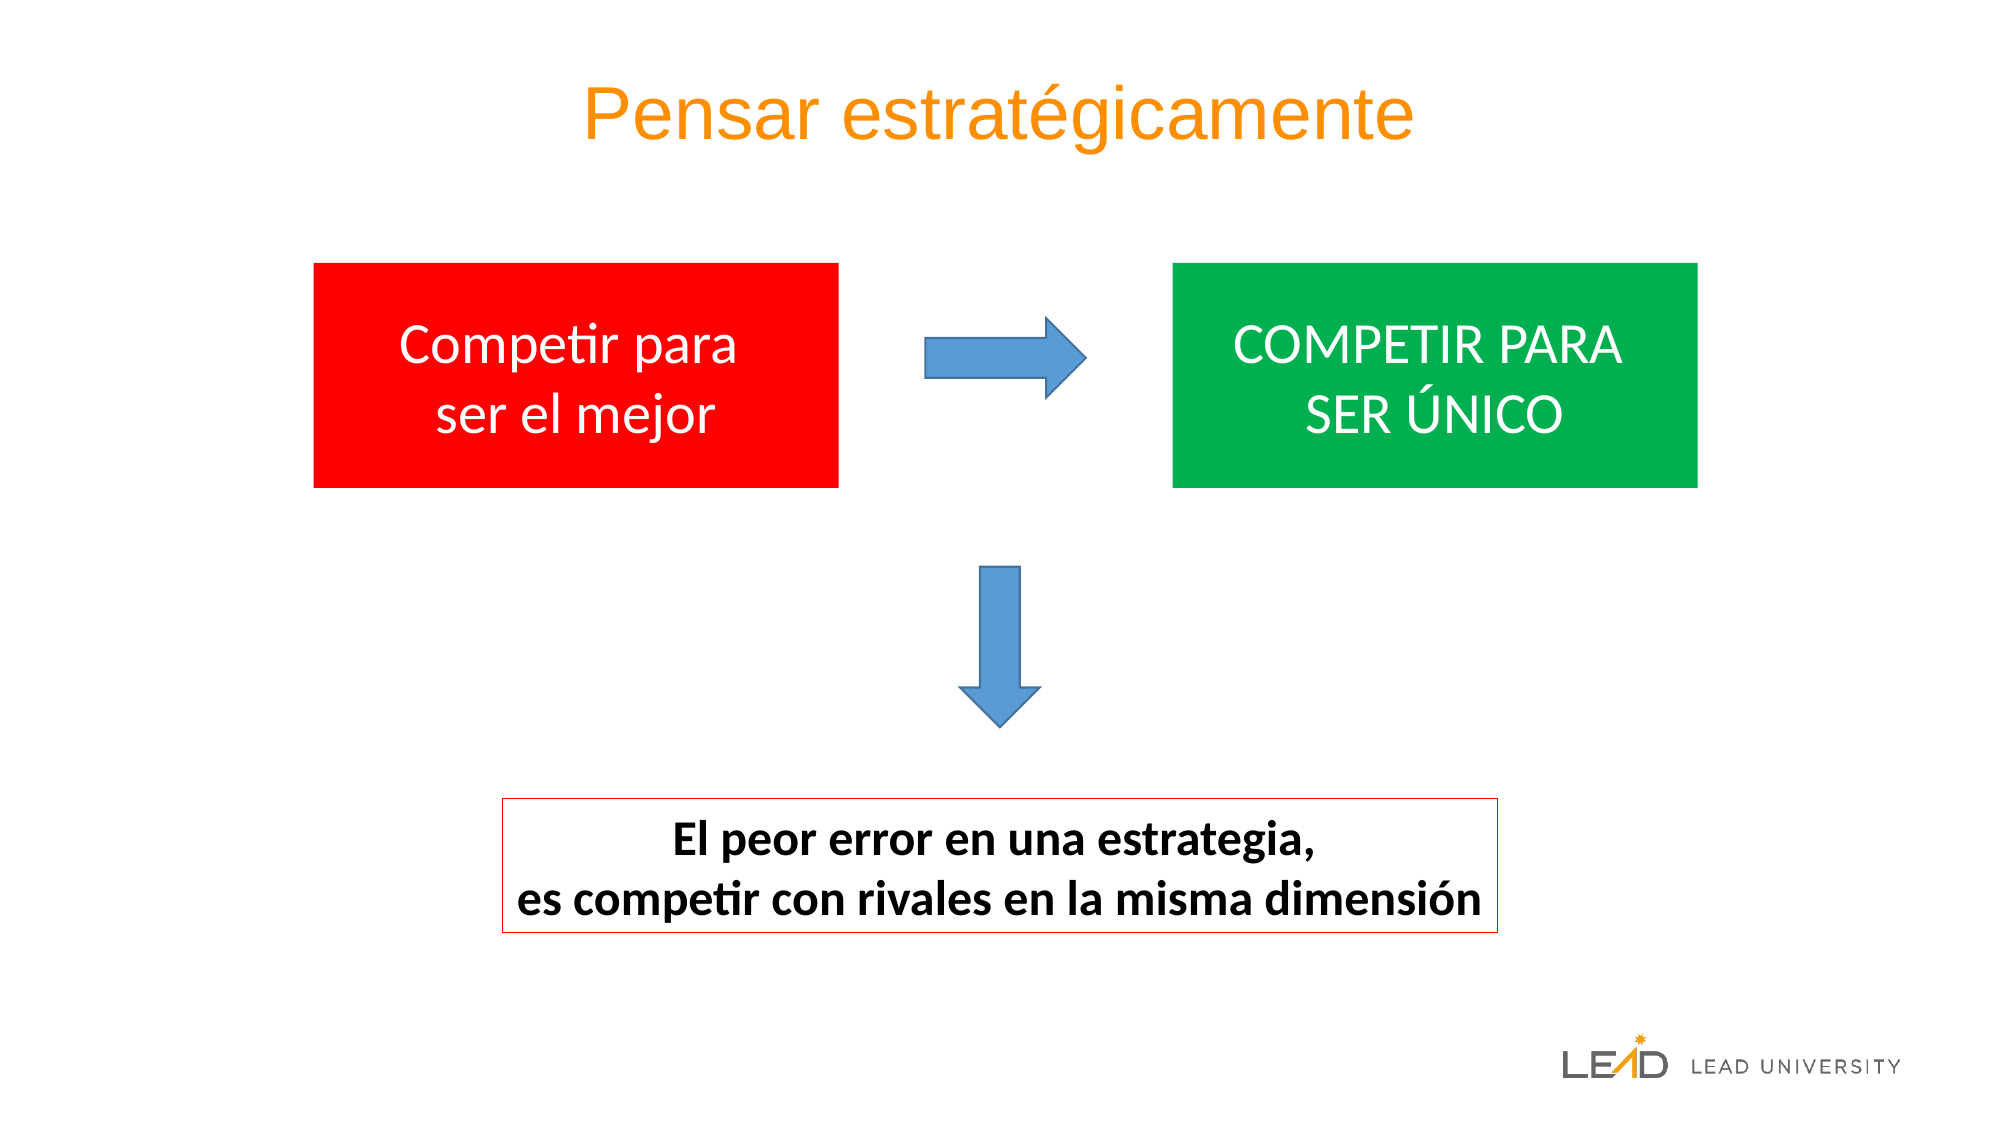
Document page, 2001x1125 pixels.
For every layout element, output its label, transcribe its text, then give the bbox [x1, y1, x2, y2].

text_box [924, 315, 1088, 401]
title Pensar estratégicamente [136, 59, 1863, 171]
text_box COMPETIR PARA SER ÚNICO [1172, 262, 1699, 489]
text_box El peor error en una estrategia, es competir con rivales en la misma dimensión [502, 798, 1498, 933]
text_box [957, 565, 1043, 729]
picture [1563, 1033, 1900, 1078]
text_box Competir para ser el mejor [313, 262, 840, 489]
